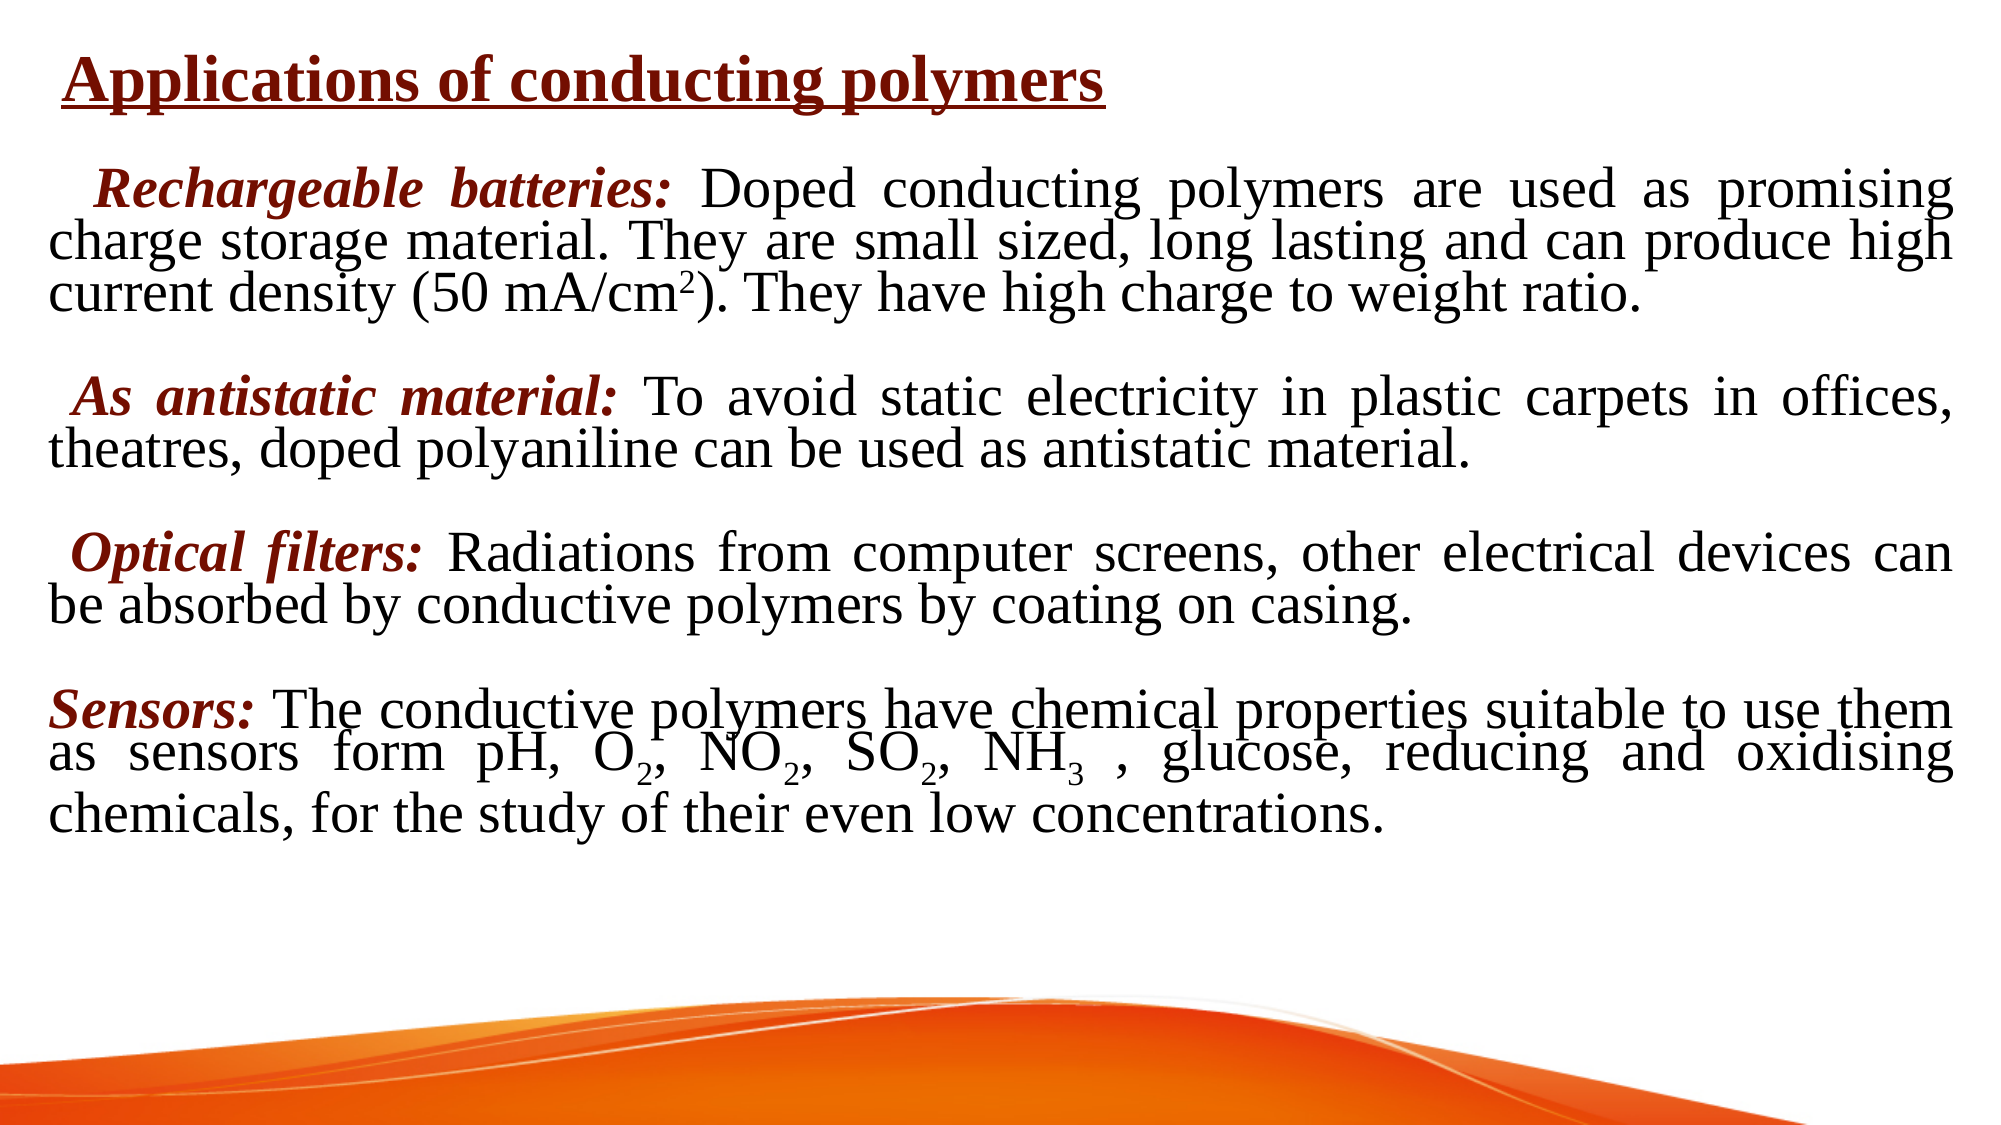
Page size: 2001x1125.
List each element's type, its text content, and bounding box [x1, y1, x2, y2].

picture [0, 0, 2000, 1125]
text_box Applications of conducting polymers Rechargeable batteries: Doped conducting polymers are used as promising charge storage material. They are small sized, long lasting and can produce high current density (50 mA/cm2). They have high charge to weight ratio. As antistatic material: To avoid static electricity in plastic carpets in offices, theatres, doped polyaniline can be used as antistatic material. Optical filters: Radiations from computer screens, other electrical devices can be absorbed by conductive polymers by coating on casing. Sensors: The conductive polymers have chemical properties suitable to use them as sensors form pH, O2, NO2, SO2, NH3 , glucose, reducing and oxidising chemicals, for the study of their even low concentrations. [34, 27, 1970, 922]
